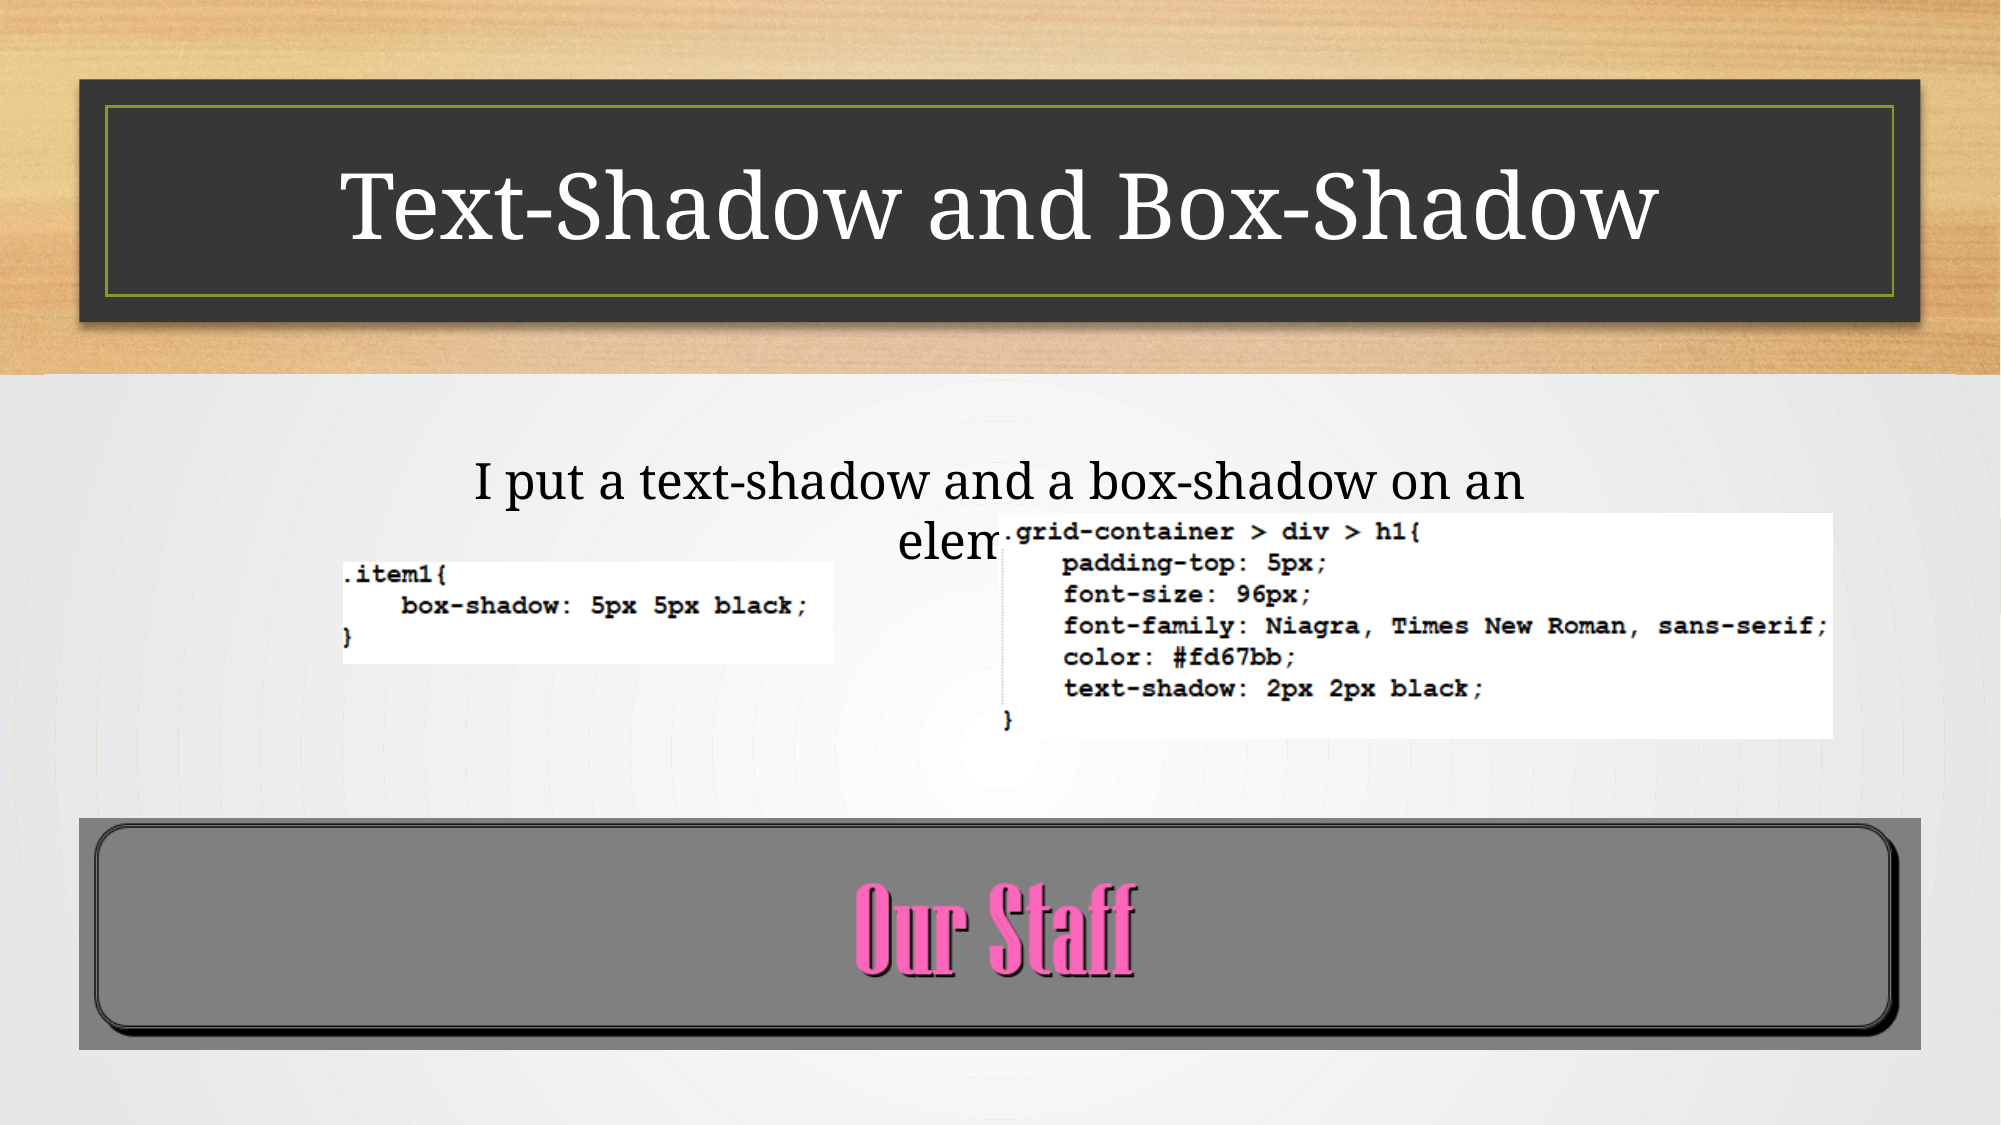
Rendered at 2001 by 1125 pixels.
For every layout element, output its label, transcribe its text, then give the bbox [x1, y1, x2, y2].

picture [999, 512, 1833, 739]
picture [79, 818, 1921, 1050]
text_box I put a text-shadow and a box-shadow on an element. [435, 442, 1565, 578]
text_box [0, 374, 2000, 1125]
picture [343, 562, 834, 665]
text_box [106, 106, 1894, 296]
text_box [78, 78, 1922, 323]
text_box [0, 0, 2000, 374]
